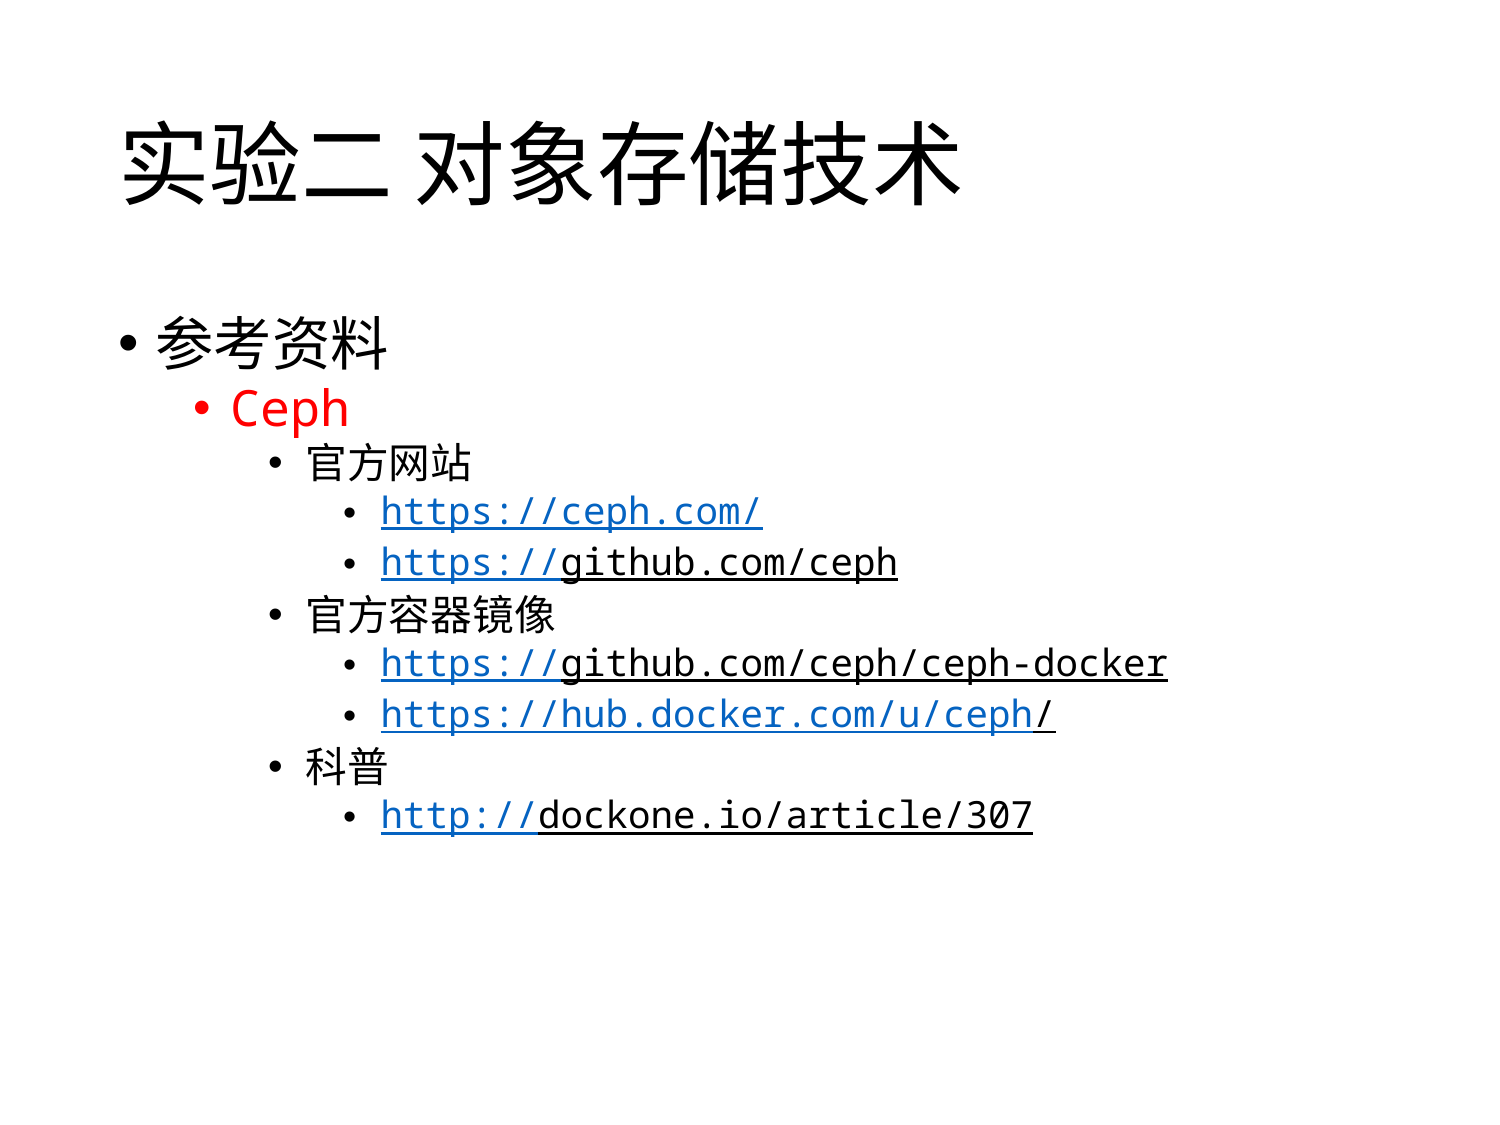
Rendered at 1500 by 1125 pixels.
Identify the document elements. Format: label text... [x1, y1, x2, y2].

list 参考资料 Ceph 官方网站 https://ceph.com/ https://github.com/ceph 官方容器镜像 https://github.com/ceph/ceph-docker https://hub.docker.com/u/ceph/ 科普 http://dockone.io/article/307 [103, 299, 1397, 1014]
title 实验二 对象存储技术 [103, 59, 1397, 278]
